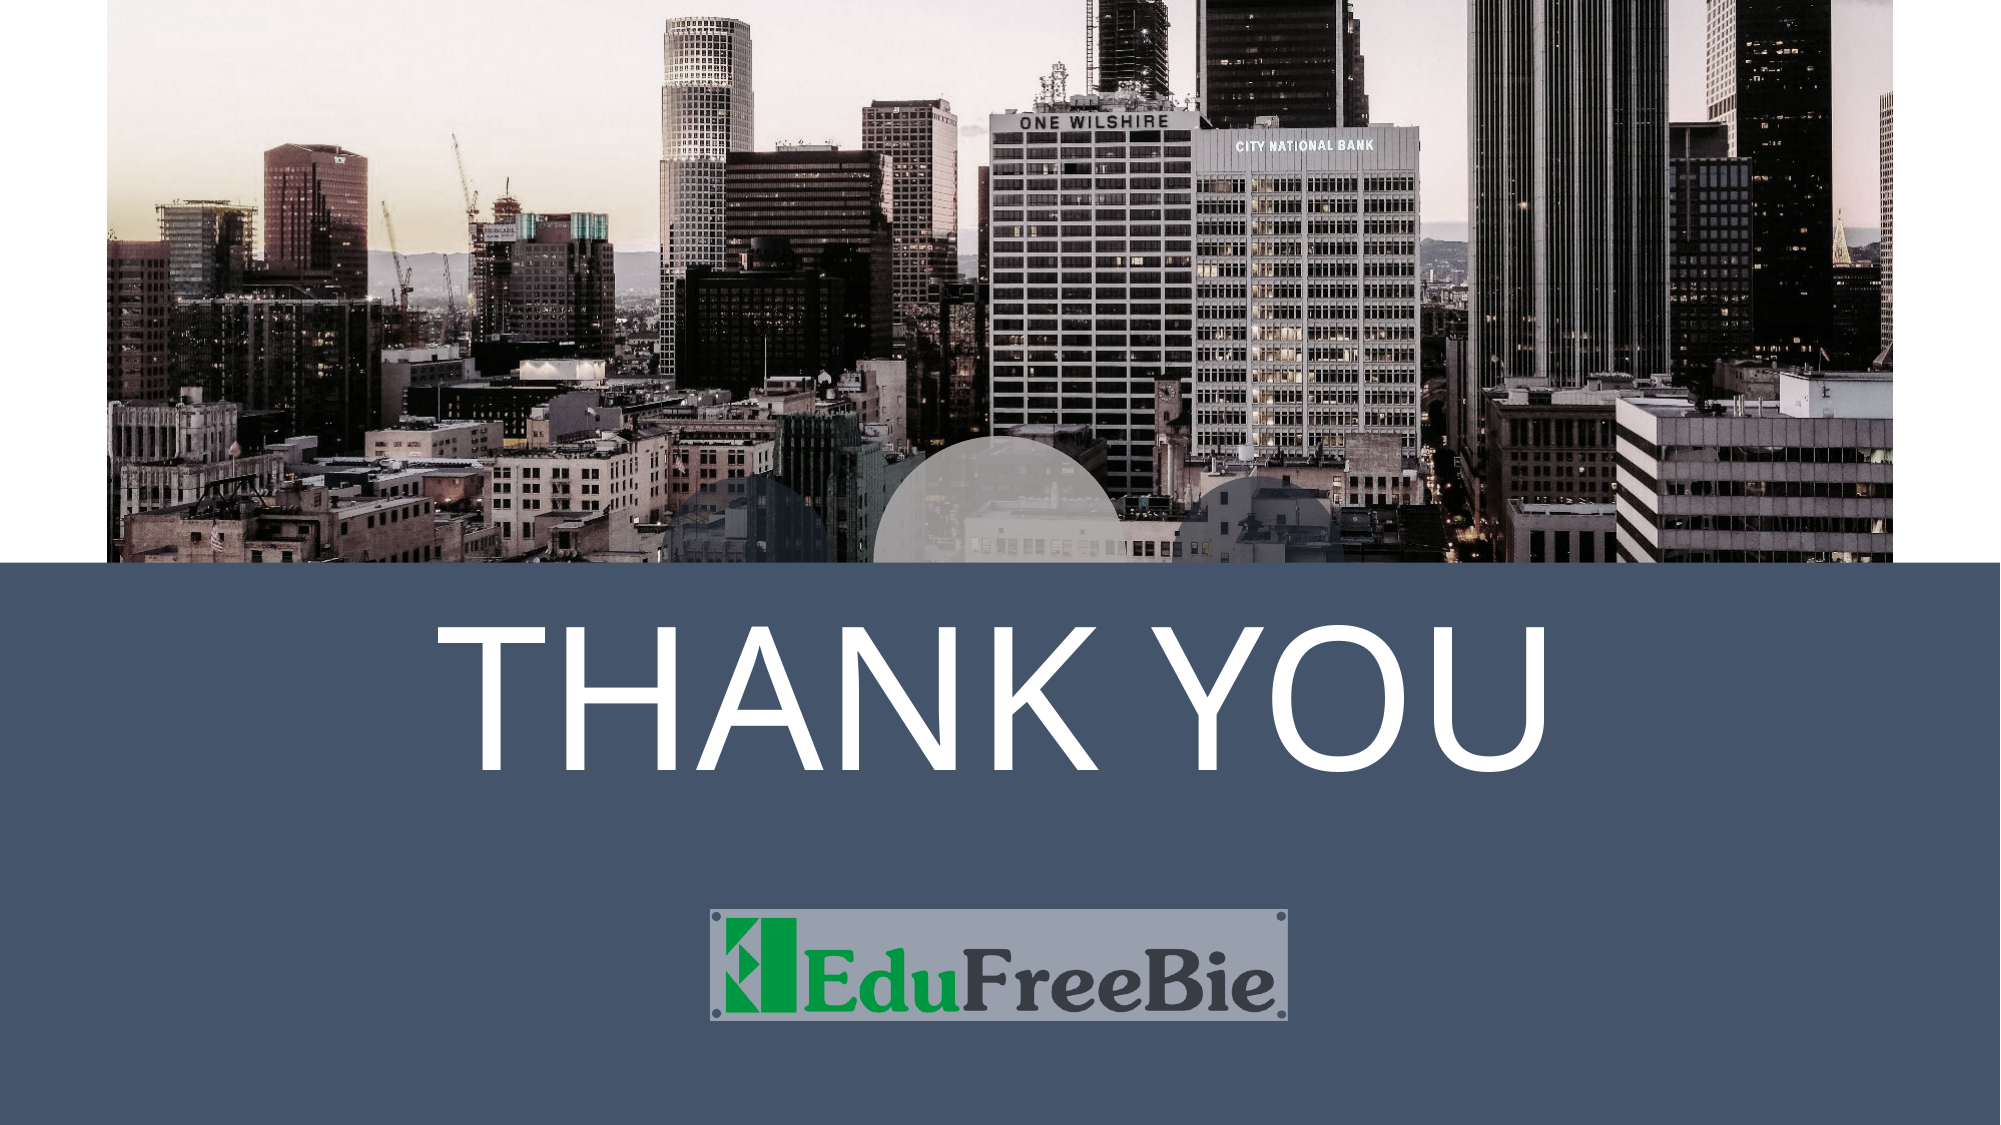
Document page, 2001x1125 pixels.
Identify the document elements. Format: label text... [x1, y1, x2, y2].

picture [694, 909, 1306, 1021]
title THANK YOU [231, 597, 1769, 814]
text_box [0, 561, 2000, 1125]
picture [107, 0, 1893, 563]
